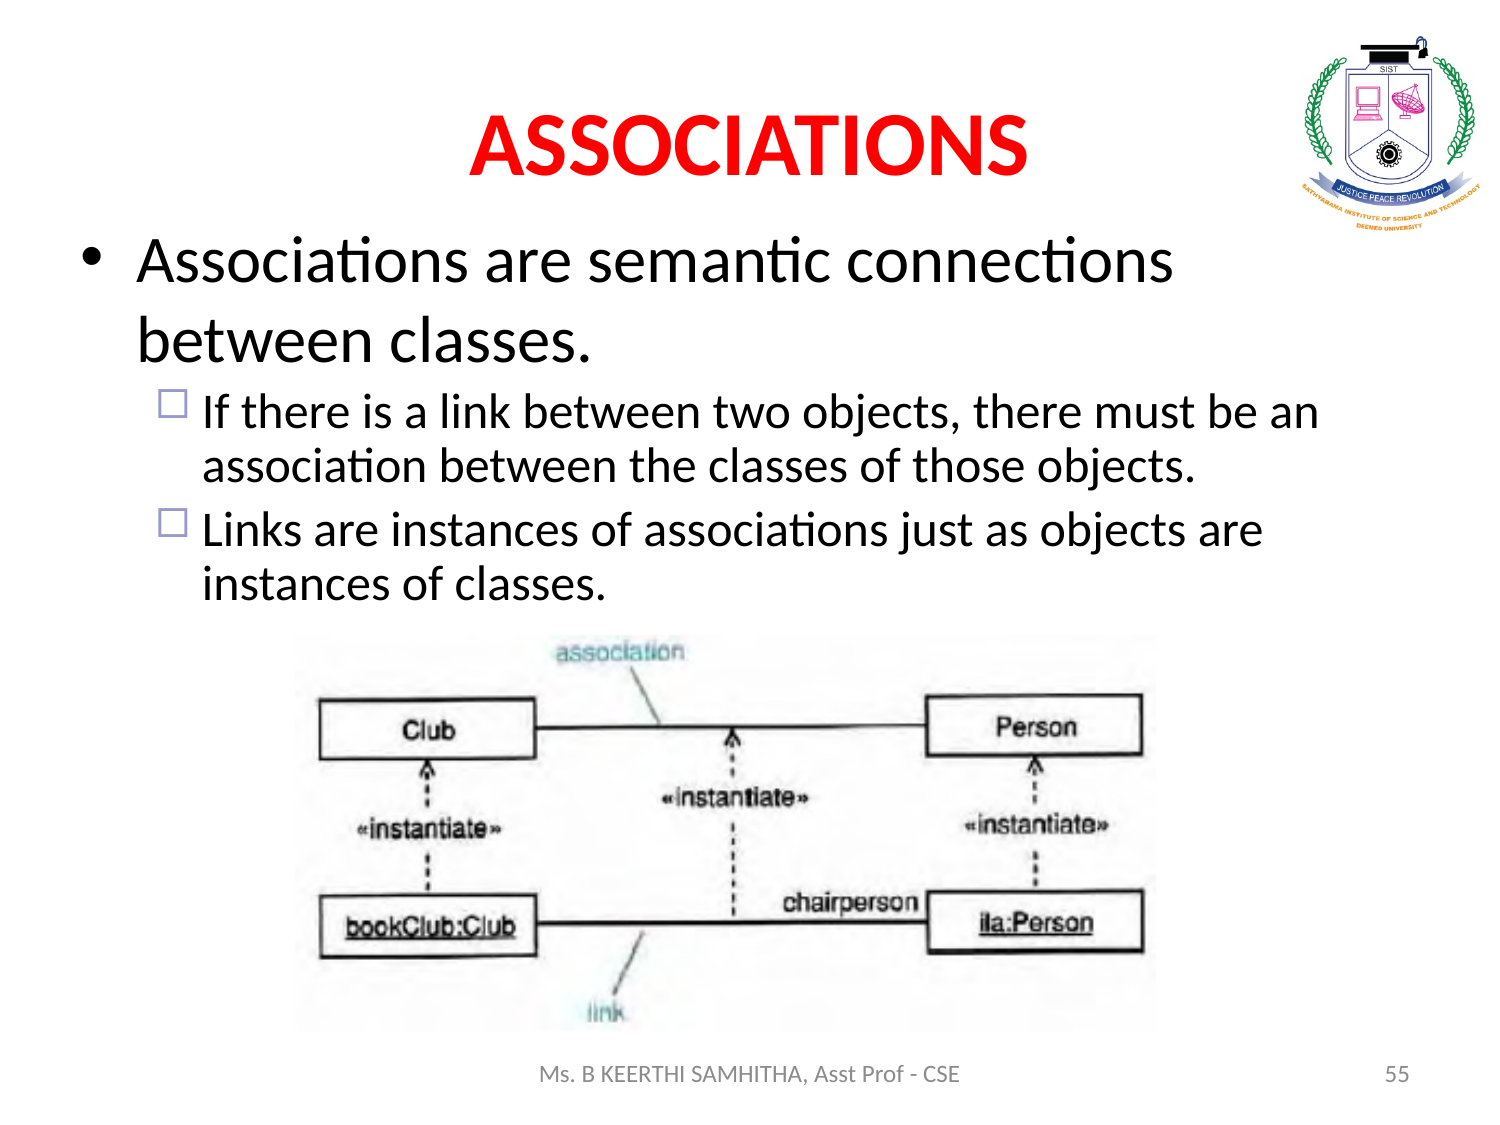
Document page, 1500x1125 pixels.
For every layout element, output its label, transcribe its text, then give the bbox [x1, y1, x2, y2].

picture [1280, 30, 1500, 251]
list Associations are semantic connections between classes. If there is a link between two objects, there must be an association between the classes of those objects. Links are instances of associations just as objects are instances of classes. [64, 208, 1415, 988]
footer Ms. B KEERTHI SAMHITHA, Asst Prof - CSE [512, 1049, 988, 1103]
title ASSOCIATIONS [75, 45, 1425, 233]
picture [287, 613, 1163, 1040]
slide_number 55 [1074, 1042, 1425, 1103]
